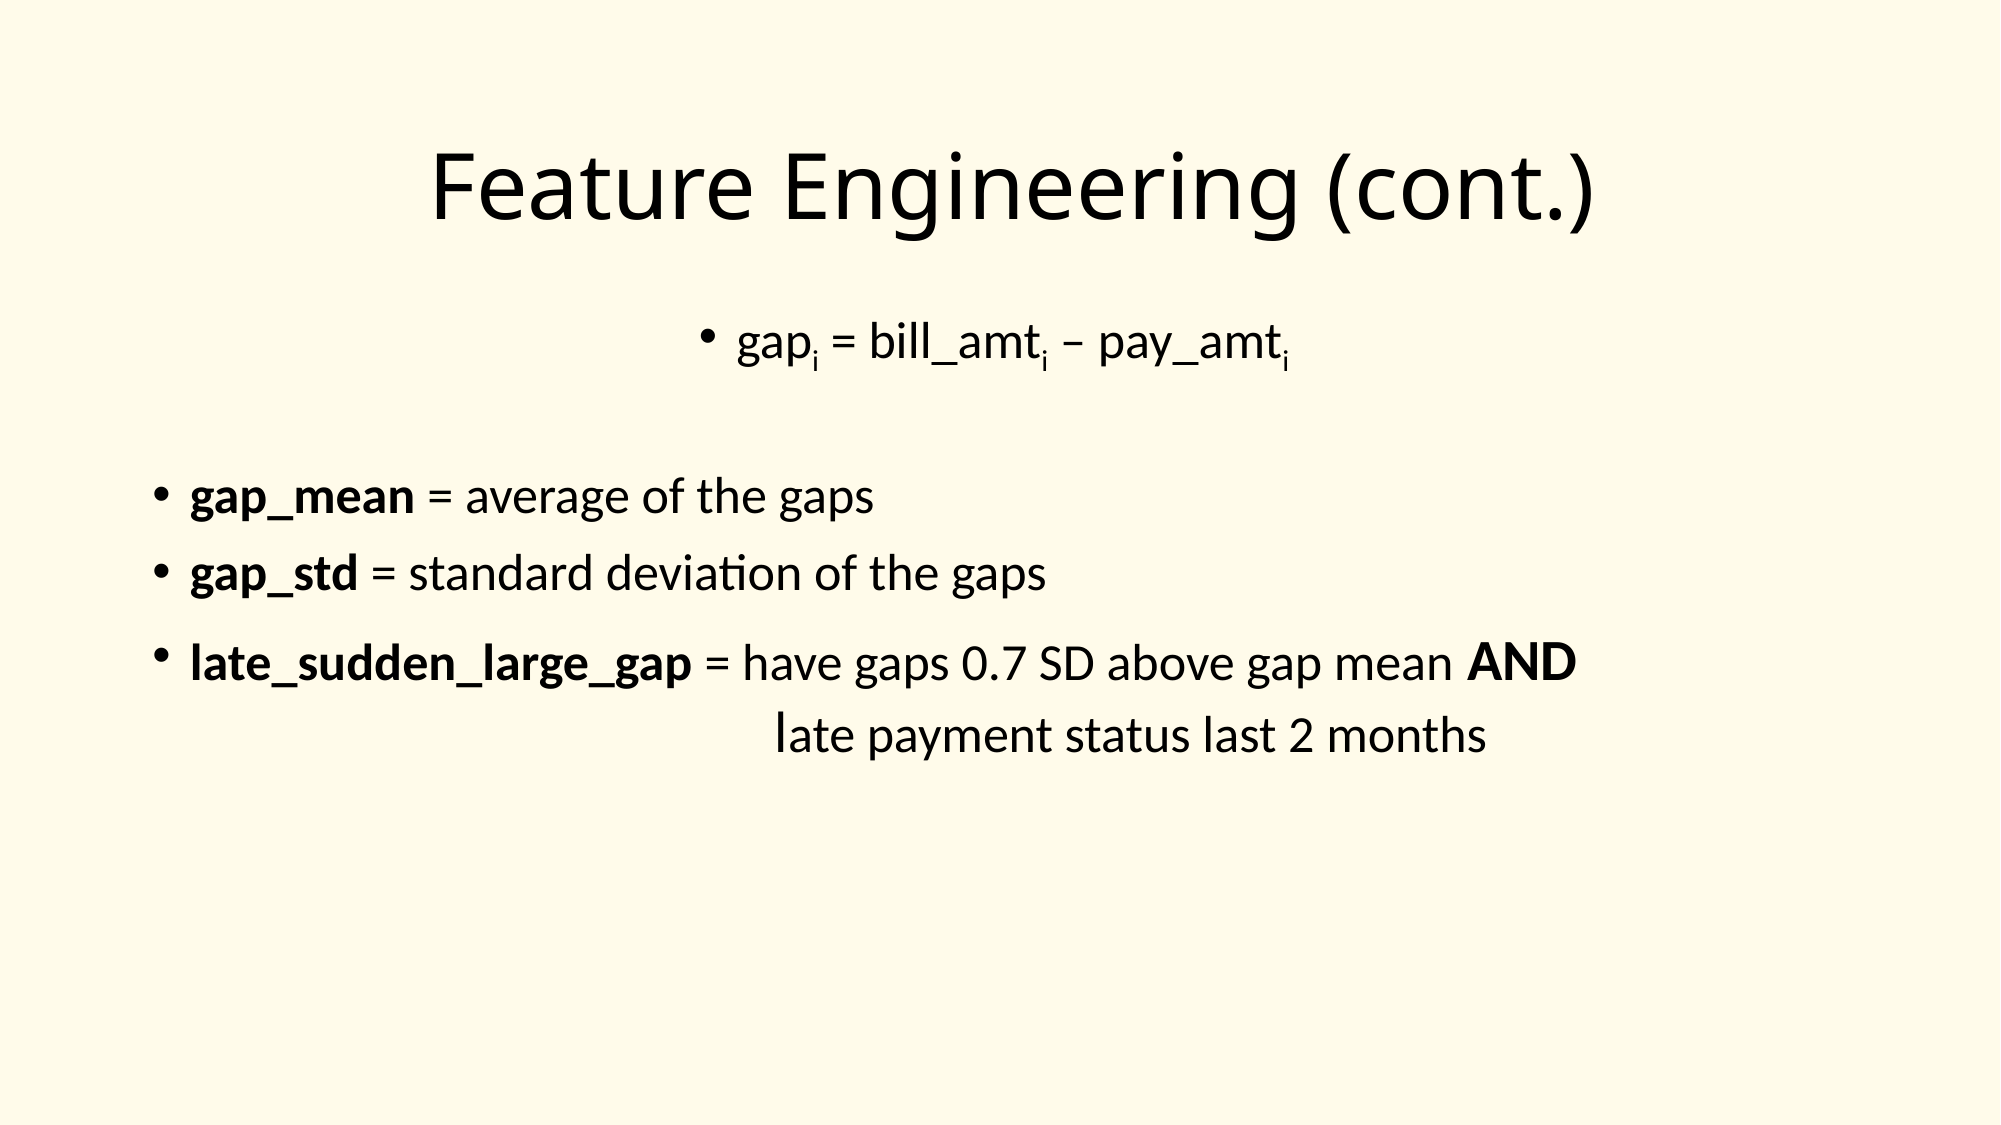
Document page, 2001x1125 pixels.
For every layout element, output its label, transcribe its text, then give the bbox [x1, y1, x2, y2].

title Feature Engineering (cont.) [225, 112, 1800, 268]
list gapi = bill_amti – pay_amti gap_mean = average of the gaps gap_std = standard deviation of the gaps late_sudden_large_gap = have gaps 0.7 SD above gap mean AND late payment status last 2 months [137, 299, 1863, 1014]
